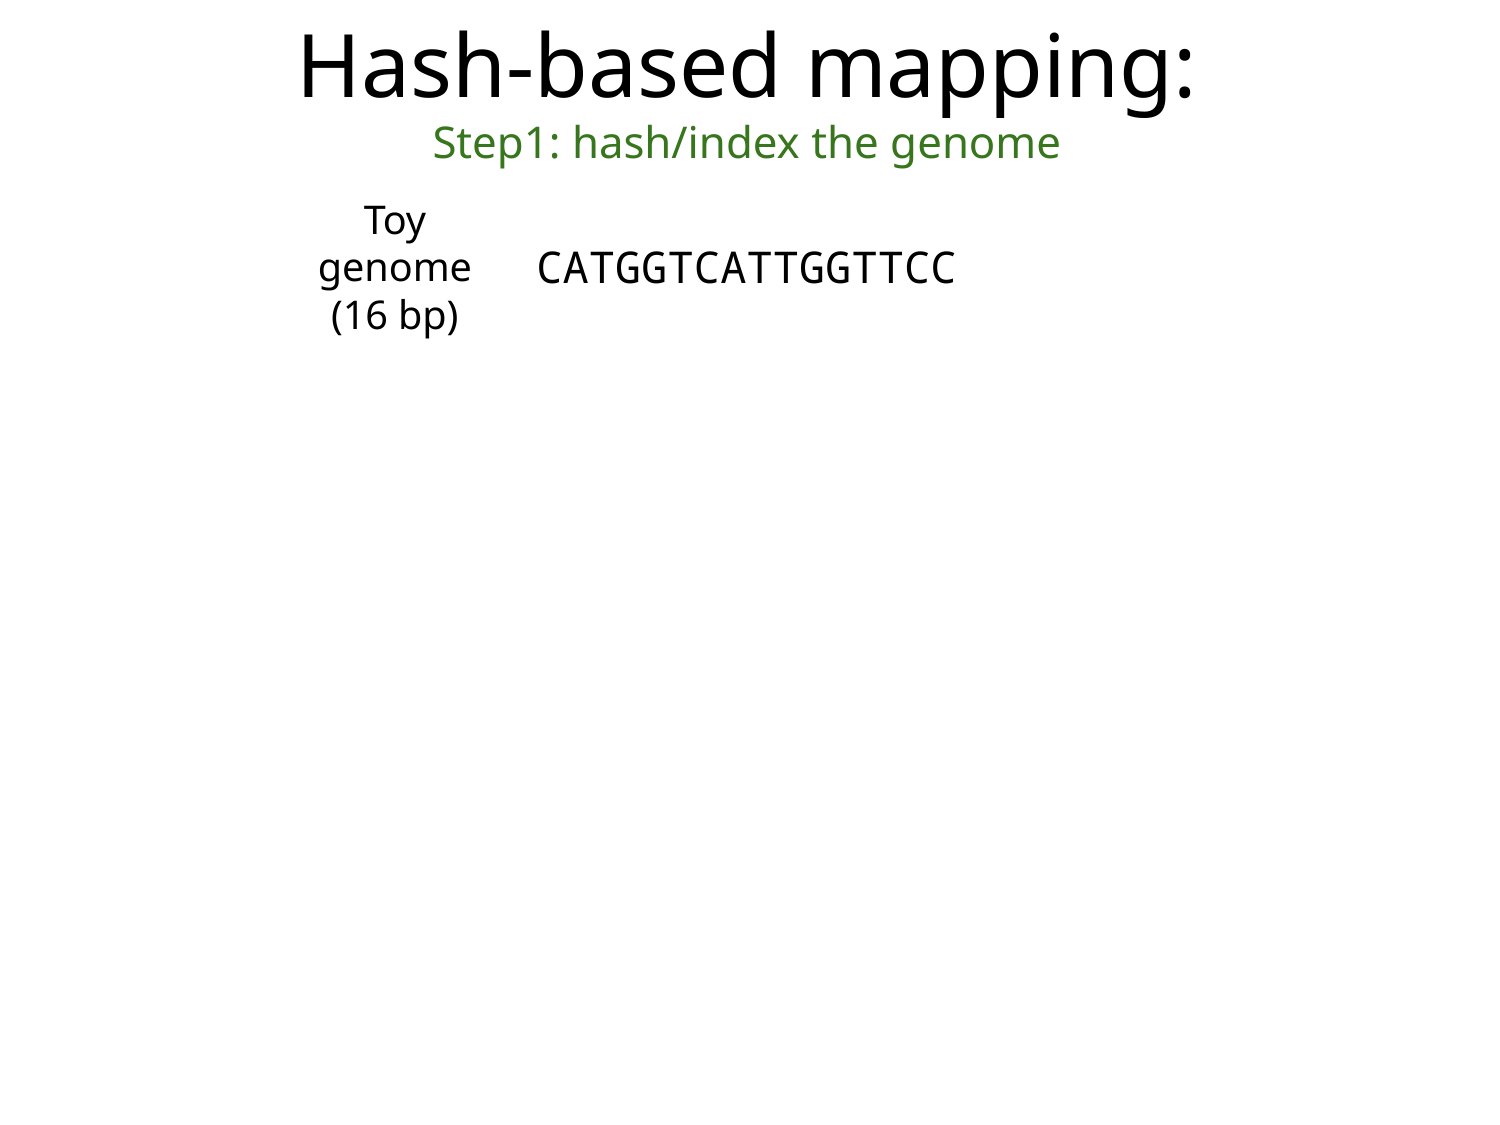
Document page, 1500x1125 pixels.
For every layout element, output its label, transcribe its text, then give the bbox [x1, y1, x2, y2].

text_box Toy genome (16 bp) [312, 226, 478, 306]
text_box CATGGTCATTGGTTCC [514, 230, 978, 302]
text_box Hash-based mapping: Step1: hash/index the genome [61, 0, 1433, 178]
